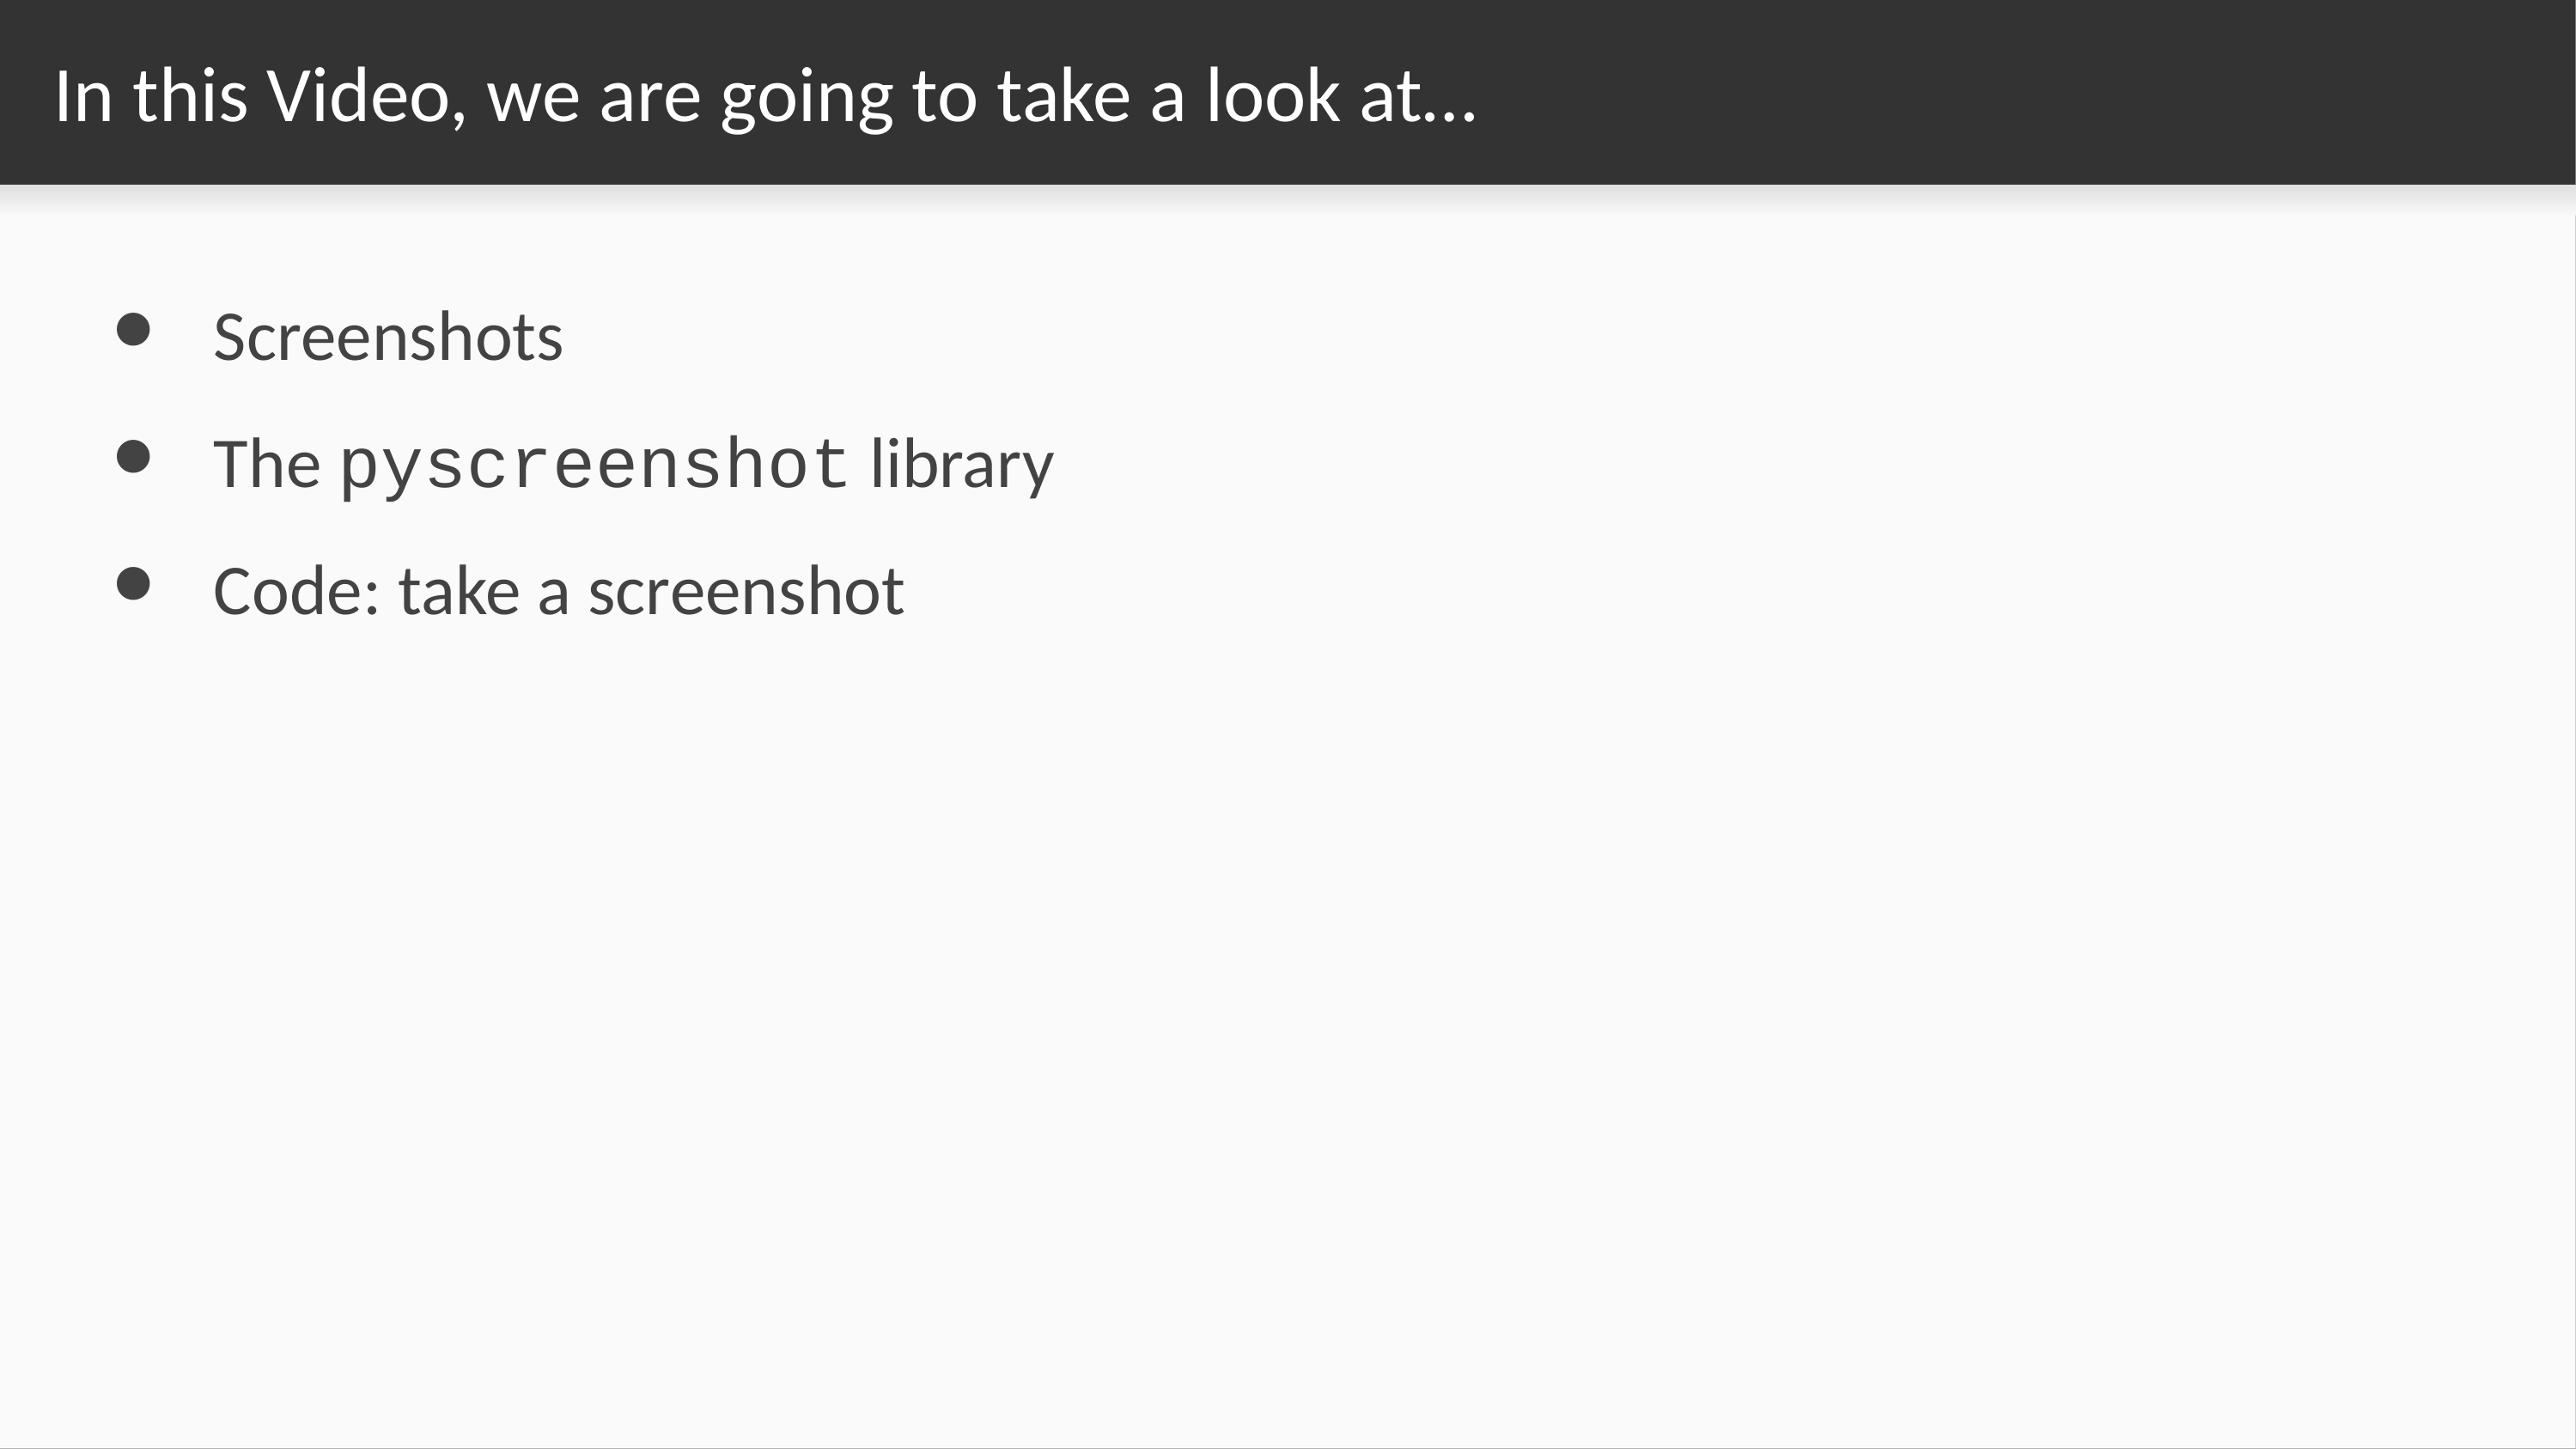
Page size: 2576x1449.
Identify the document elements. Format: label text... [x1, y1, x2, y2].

title In this Video, we are going to take a look at… [27, 4, 2514, 175]
list Screenshots The pyscreenshot library Code: take a screenshot [59, 250, 2514, 1384]
